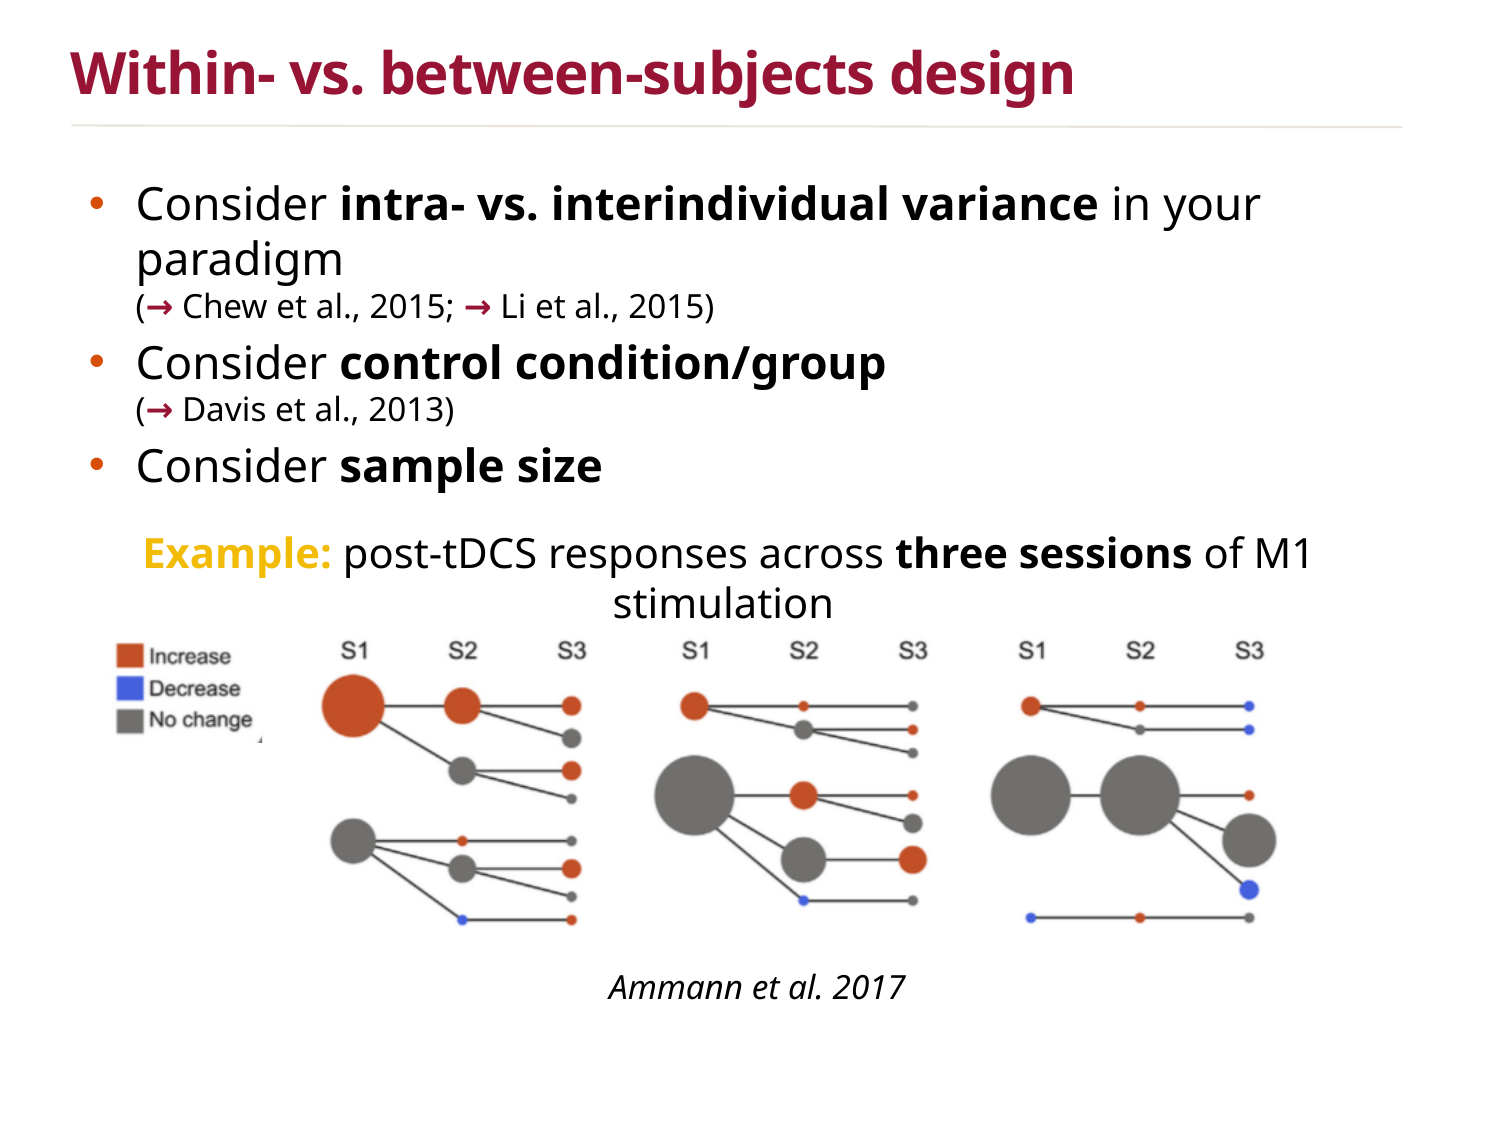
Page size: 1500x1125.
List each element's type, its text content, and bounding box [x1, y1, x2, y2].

text_box Within- vs. between-subjects design [55, 39, 1403, 128]
text_box Consider intra- vs. interindividual variance in your paradigm (→ Chew et al., 2015; → Li et al., 2015) Consider control condition/group (→ Davis et al., 2013) Consider sample size [74, 167, 1384, 499]
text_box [70, 124, 1403, 128]
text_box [64, 519, 1394, 1015]
